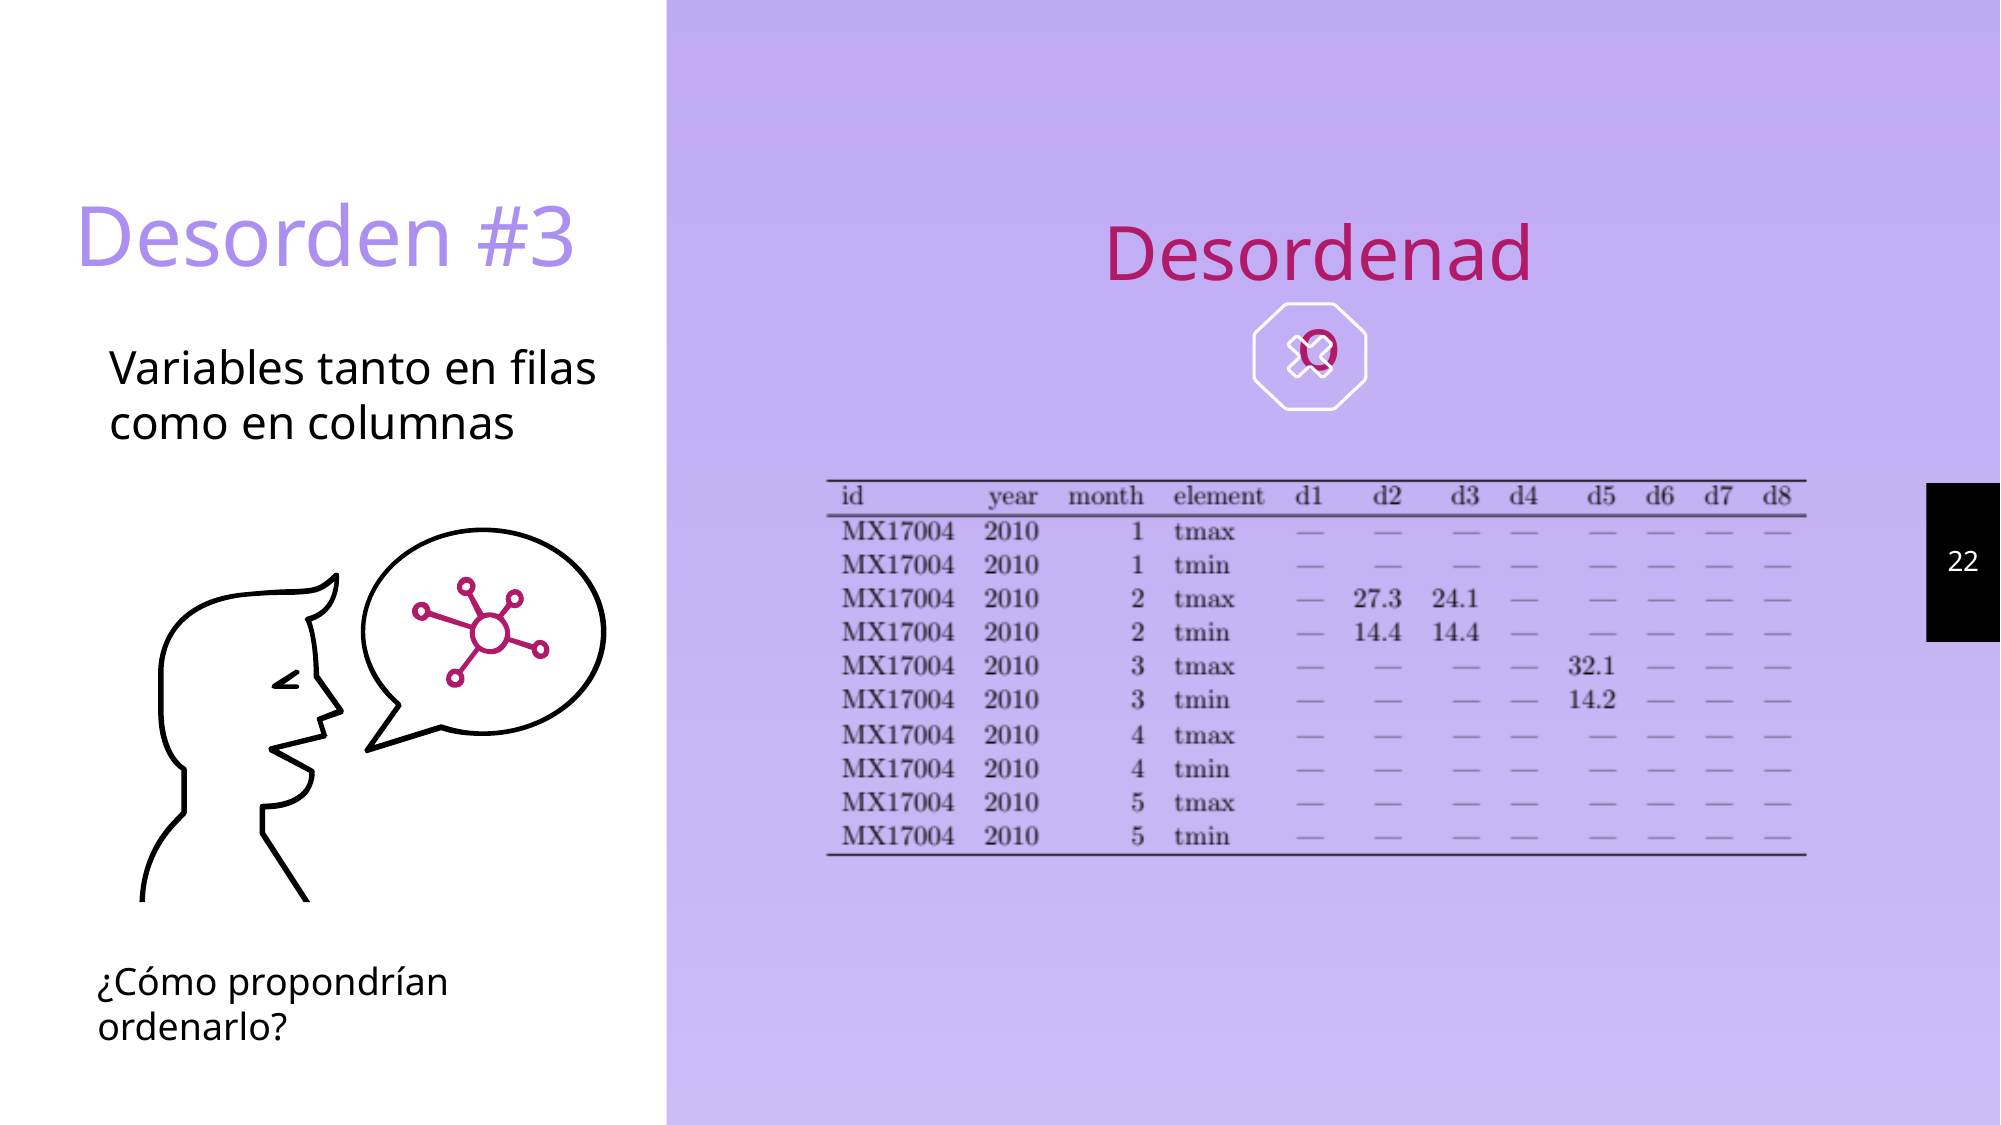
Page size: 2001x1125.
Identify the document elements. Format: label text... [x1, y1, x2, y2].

text_box Desordenado [1066, 197, 1572, 393]
slide_number 22 [1926, 482, 2000, 642]
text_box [139, 527, 607, 903]
text_box Variables tanto en filas como en columnas [94, 331, 652, 456]
text_box ¿Cómo propondrían ordenarlo? [82, 950, 640, 1055]
text_box Desorden #3 [47, 134, 605, 332]
picture [819, 471, 1819, 874]
